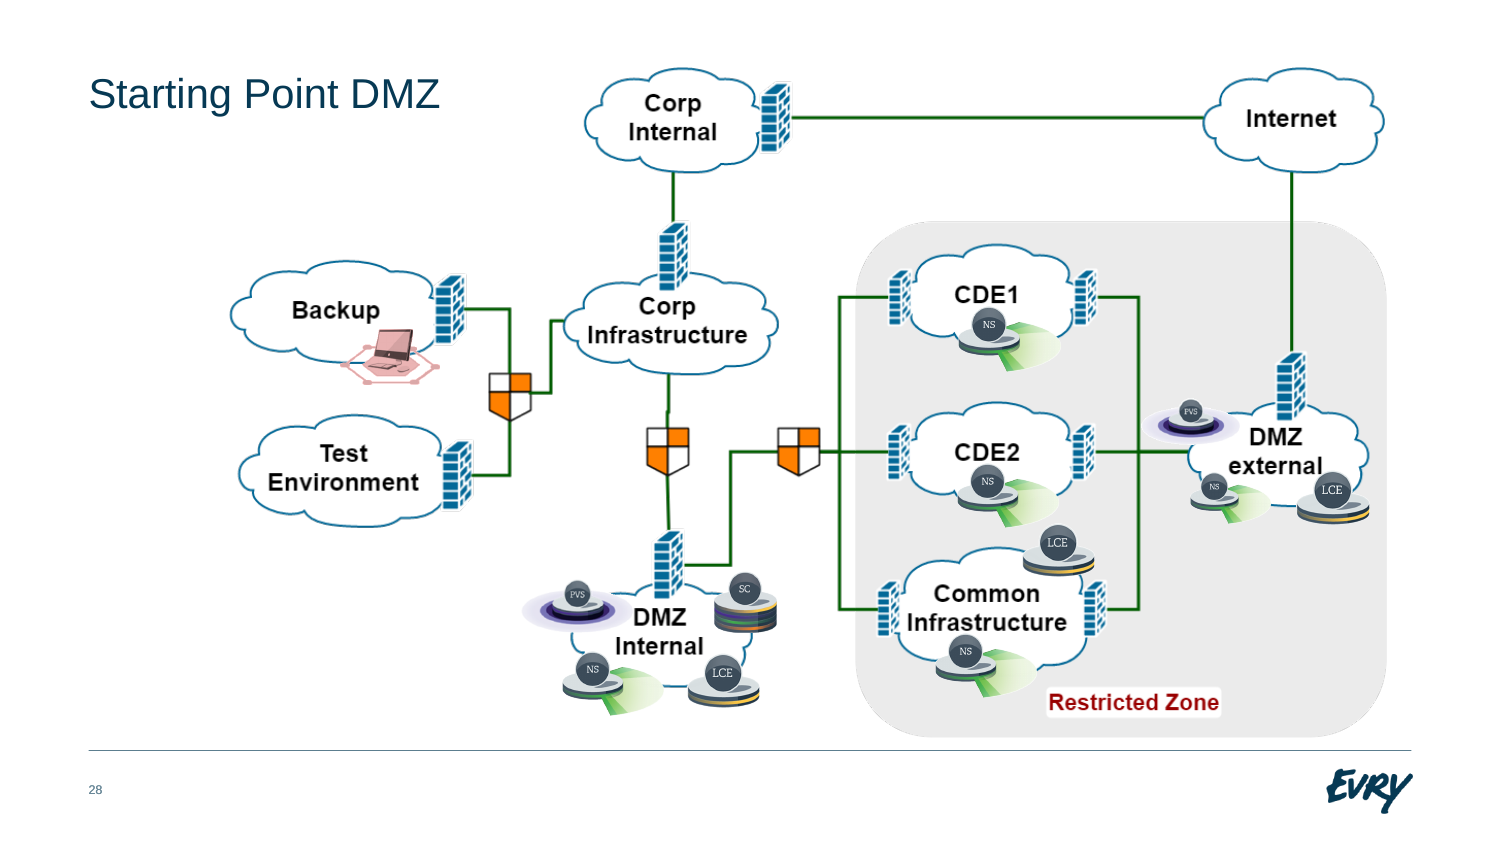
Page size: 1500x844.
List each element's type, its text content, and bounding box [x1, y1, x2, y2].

picture [1296, 470, 1370, 525]
picture [1190, 472, 1271, 524]
picture [935, 633, 1037, 698]
picture [562, 651, 664, 716]
picture [1141, 398, 1240, 445]
picture [958, 306, 1061, 372]
picture [1326, 768, 1413, 814]
picture [687, 653, 760, 708]
picture [340, 329, 440, 385]
picture [521, 579, 633, 633]
title Starting Point DMZ [88, 62, 220, 227]
picture [1376, 779, 1383, 785]
text_box 28 [88, 781, 118, 797]
picture [957, 463, 1095, 578]
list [220, 61, 1388, 738]
picture [714, 571, 777, 633]
picture [1388, 779, 1413, 814]
